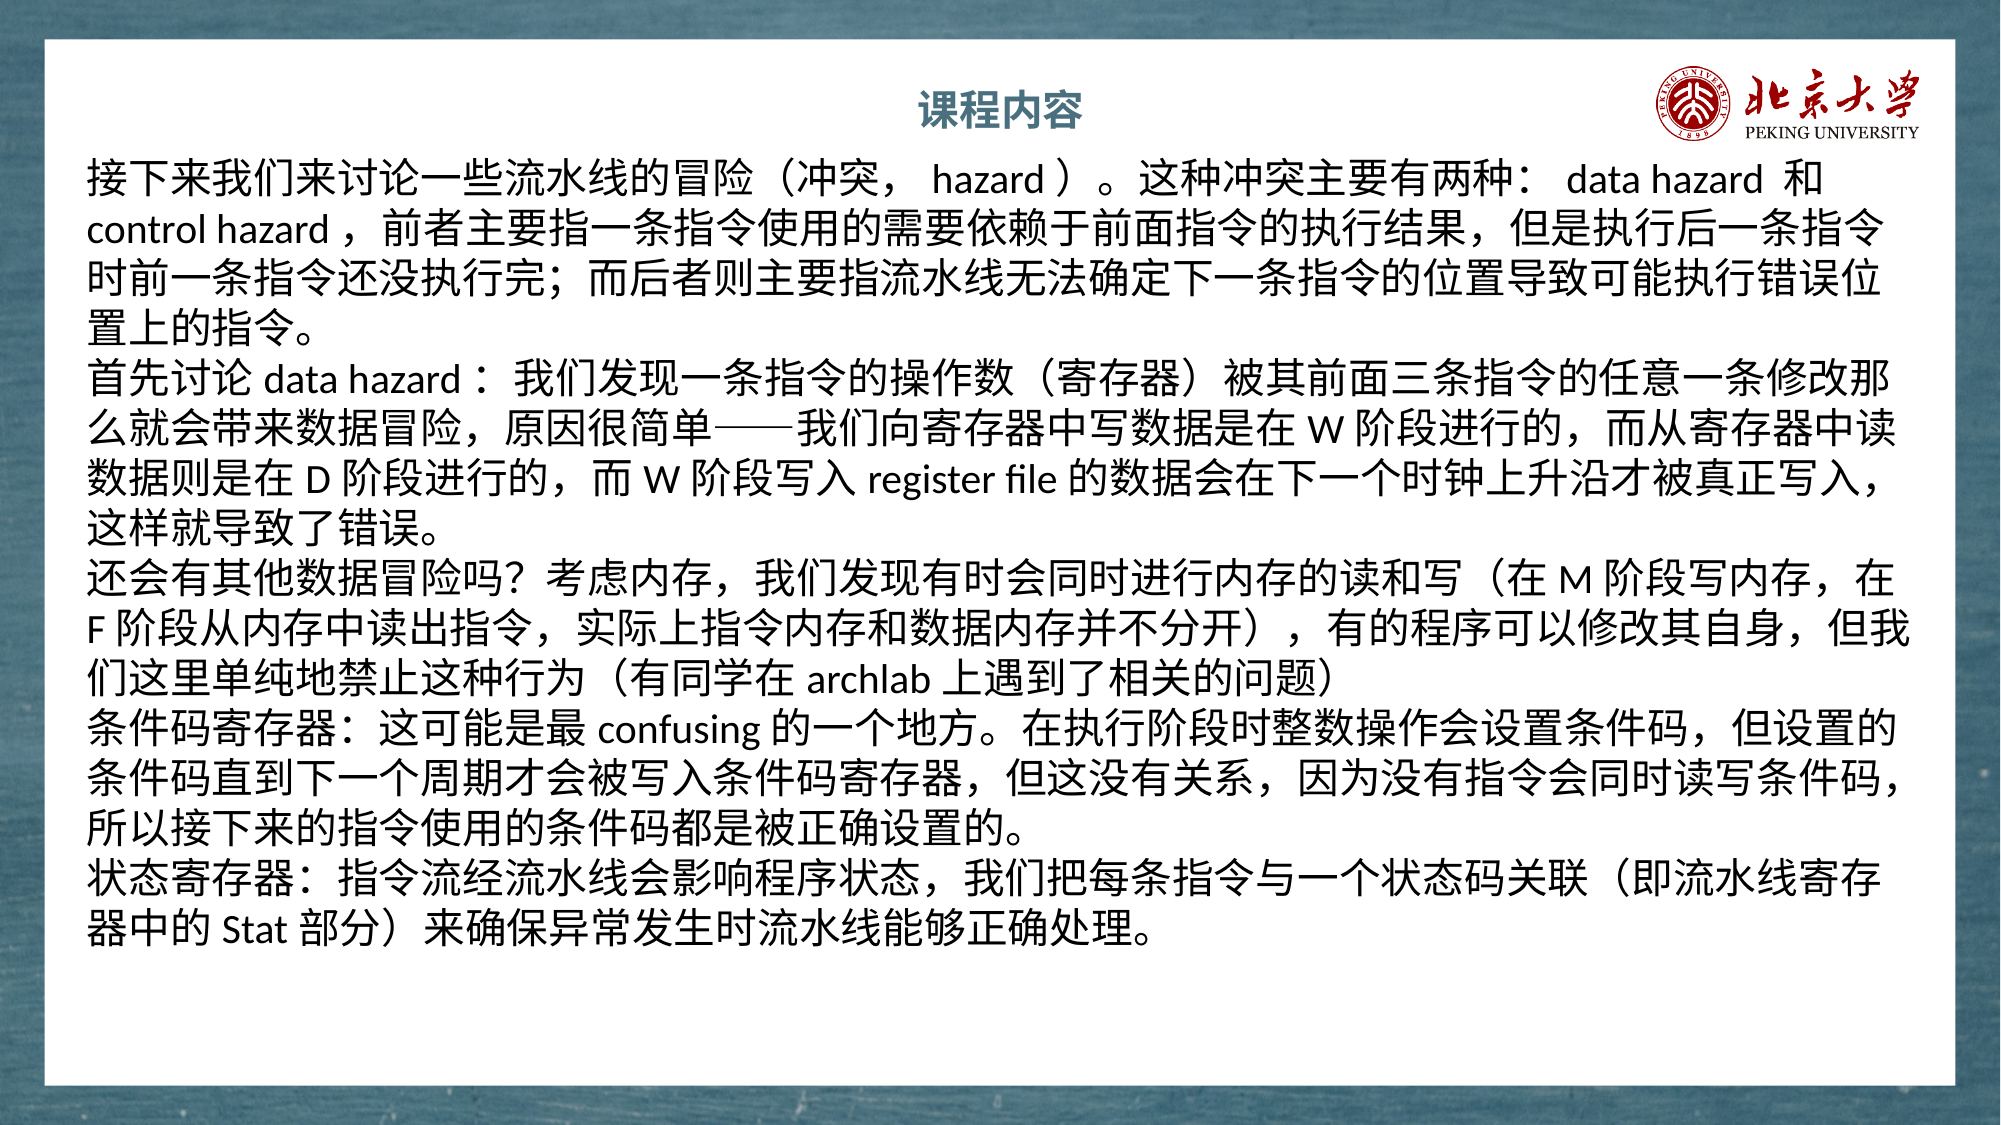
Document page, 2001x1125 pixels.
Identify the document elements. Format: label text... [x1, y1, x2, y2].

text_box 接下来我们来讨论一些流水线的冒险（冲突，hazard）。这种冲突主要有两种：data hazard 和 control hazard，前者主要指一条指令使用的需要依赖于前面指令的执行结果，但是执行后一条指令时前一条指令还没执行完；而后者则主要指流水线无法确定下一条指令的位置导致可能执行错误位置上的指令。 首先讨论data hazard：我们发现一条指令的操作数（寄存器）被其前面三条指令的任意一条修改那么就会带来数据冒险，原因很简单——我们向寄存器中写数据是在W阶段进行的，而从寄存器中读数据则是在D阶段进行的，而W阶段写入register file的数据会在下一个时钟上升沿才被真正写入，这样就导致了错误。 还会有其他数据冒险吗？考虑内存，我们发现有时会同时进行内存的读和写（在M阶段写内存，在F阶段从内存中读出指令，实际上指令内存和数据内存并不分开），有的程序可以修改其自身，但我们这里单纯地禁止这种行为（有同学在archlab上遇到了相关的问题） 条件码寄存器：这可能是最confusing的一个地方。在执行阶段时整数操作会设置条件码，但设置的条件码直到下一个周期才会被写入条件码寄存器，但这没有关系，因为没有指令会同时读写条件码，所以接下来的指令使用的条件码都是被正确设置的。 状态寄存器：指令流经流水线会影响程序状态，我们把每条指令与一个状态码关联（即流水线寄存器中的Stat部分）来确保异常发生时流水线能够正确处理。 [71, 144, 1930, 960]
picture [0, 0, 2001, 1125]
text_box 课程内容 [767, 76, 1235, 141]
text_box [44, 38, 1956, 1087]
